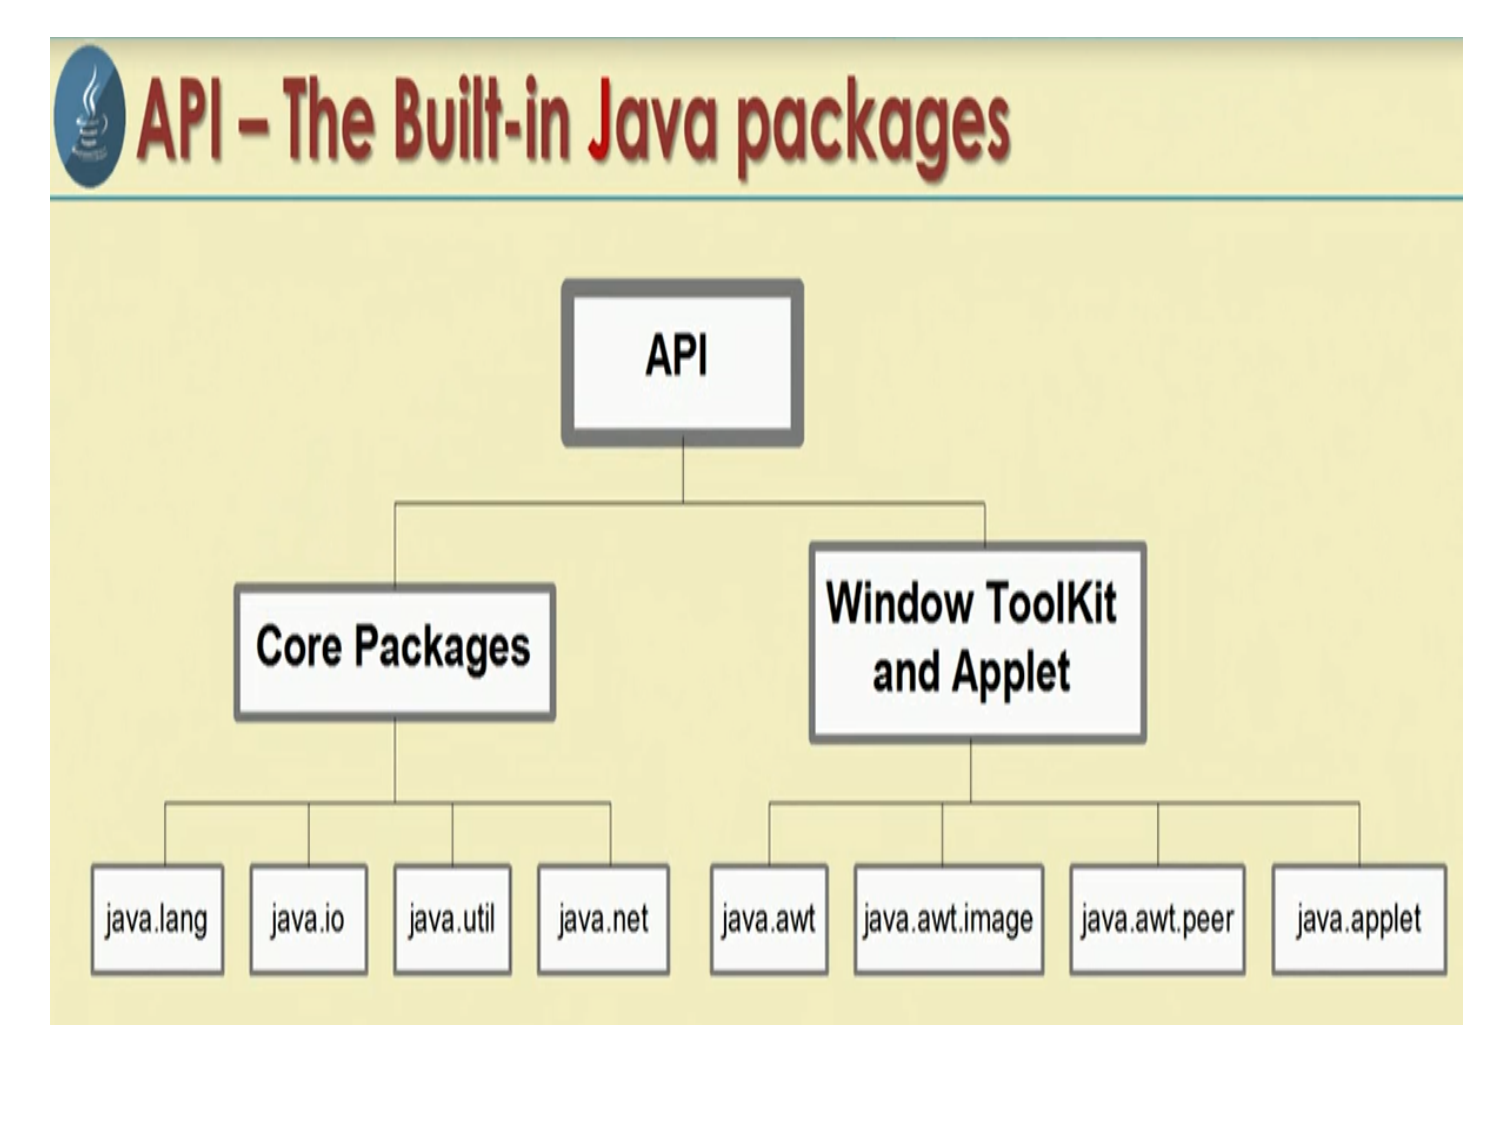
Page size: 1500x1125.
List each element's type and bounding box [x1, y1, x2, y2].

picture [49, 37, 1463, 1026]
